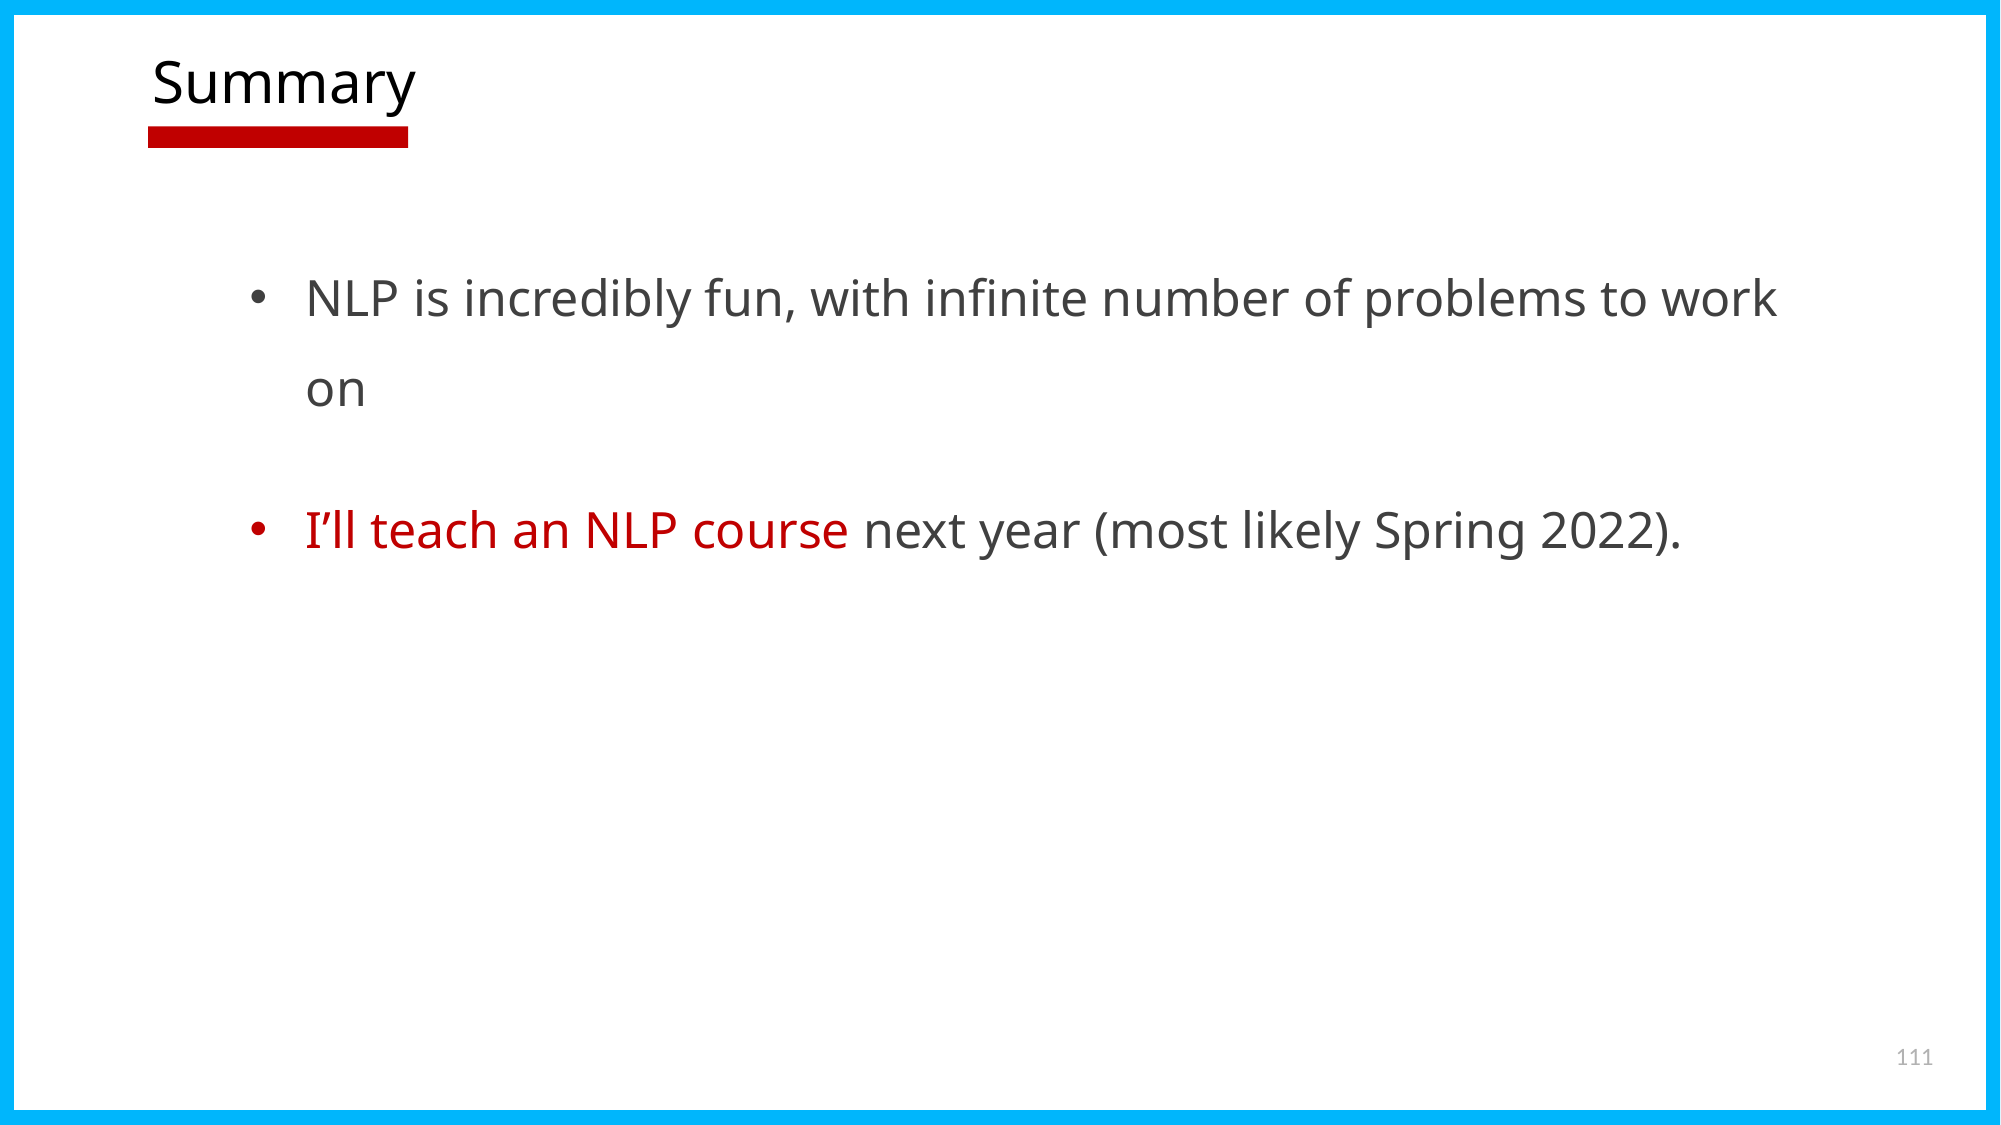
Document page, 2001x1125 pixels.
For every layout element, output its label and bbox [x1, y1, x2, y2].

text_box [234, 229, 1813, 678]
slide_number [1498, 1025, 1949, 1086]
title [137, 45, 438, 148]
